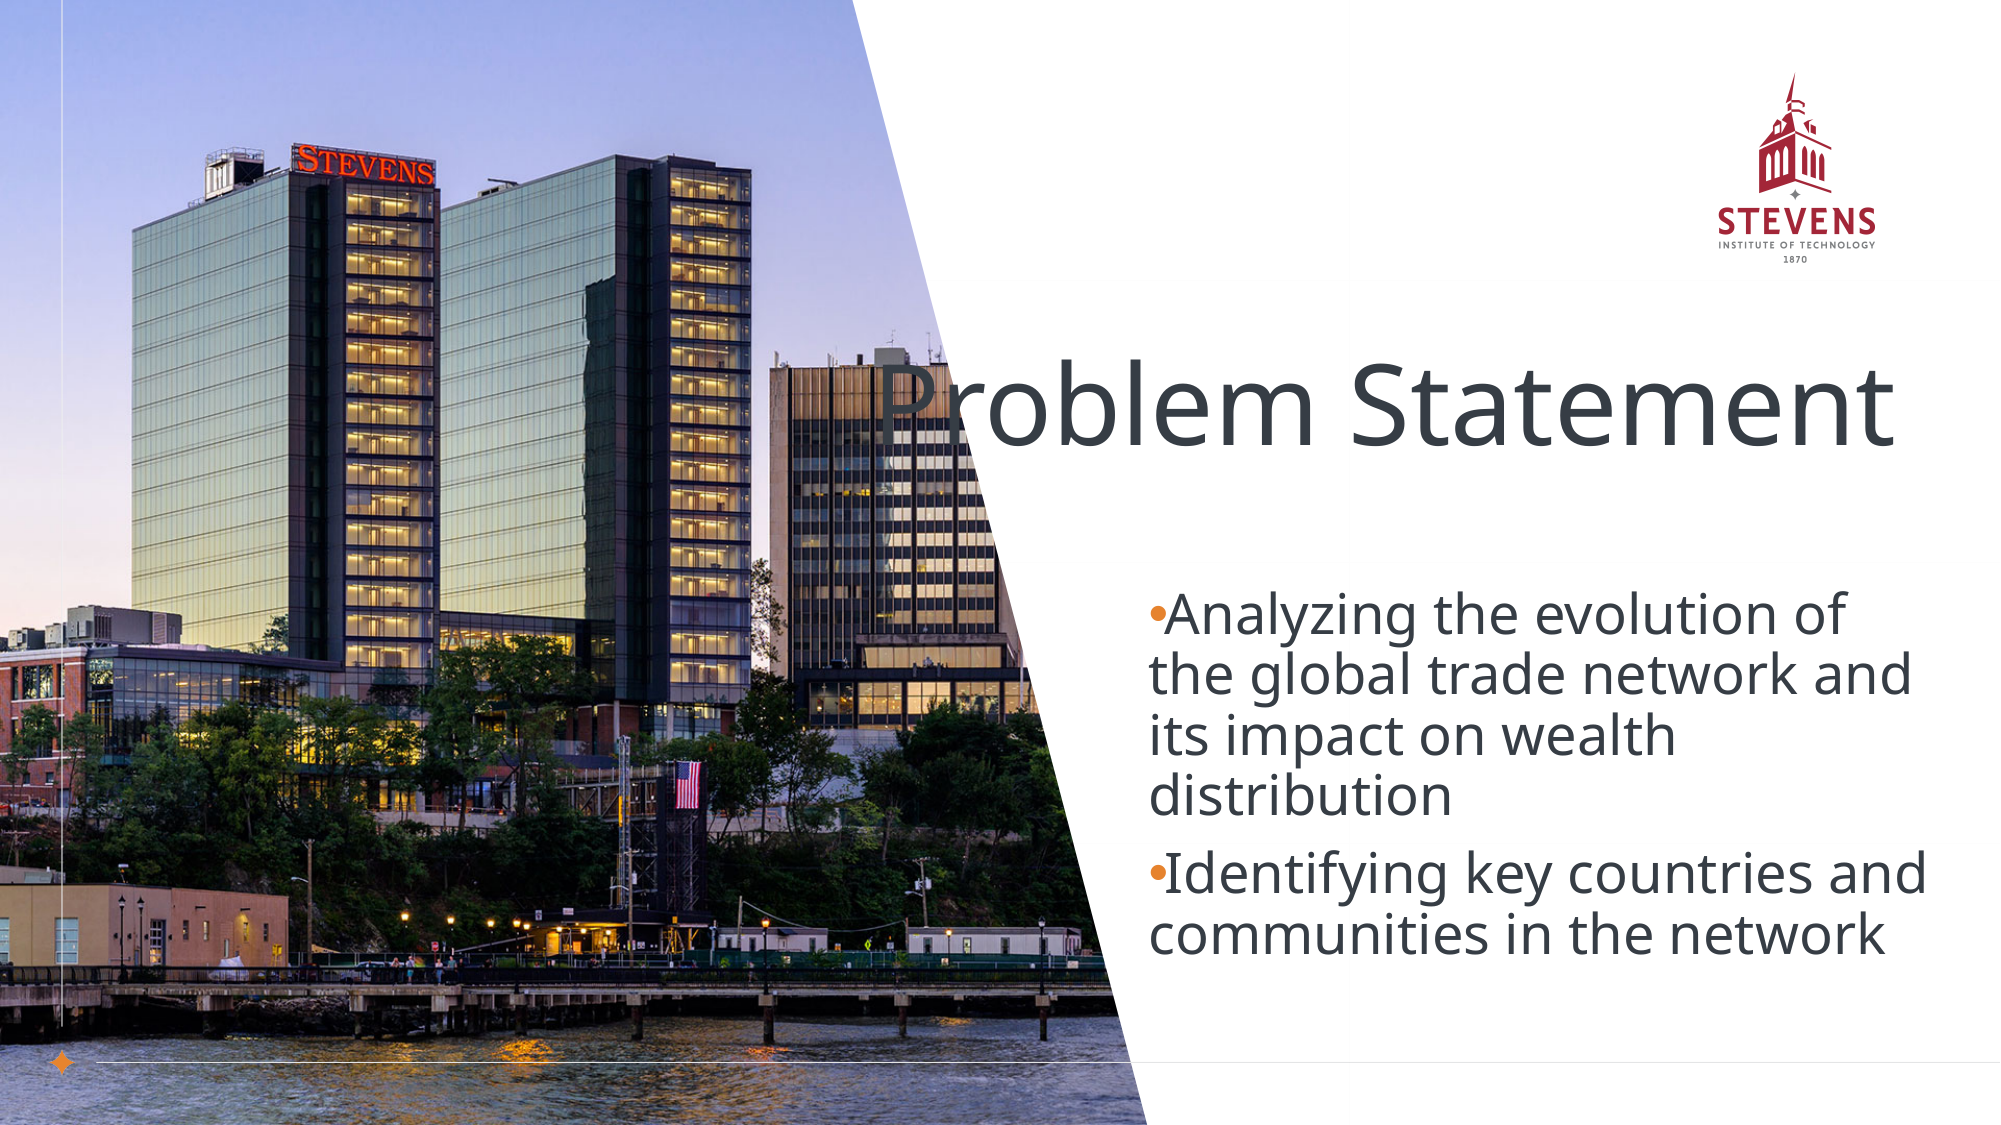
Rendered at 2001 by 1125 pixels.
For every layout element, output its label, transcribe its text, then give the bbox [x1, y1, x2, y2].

title Problem Statement [708, 71, 1912, 478]
list Analyzing the evolution of the global trade network and its impact on wealth distribution Identifying key countries and communities in the network [1133, 578, 1947, 1038]
picture [0, 0, 2000, 1125]
